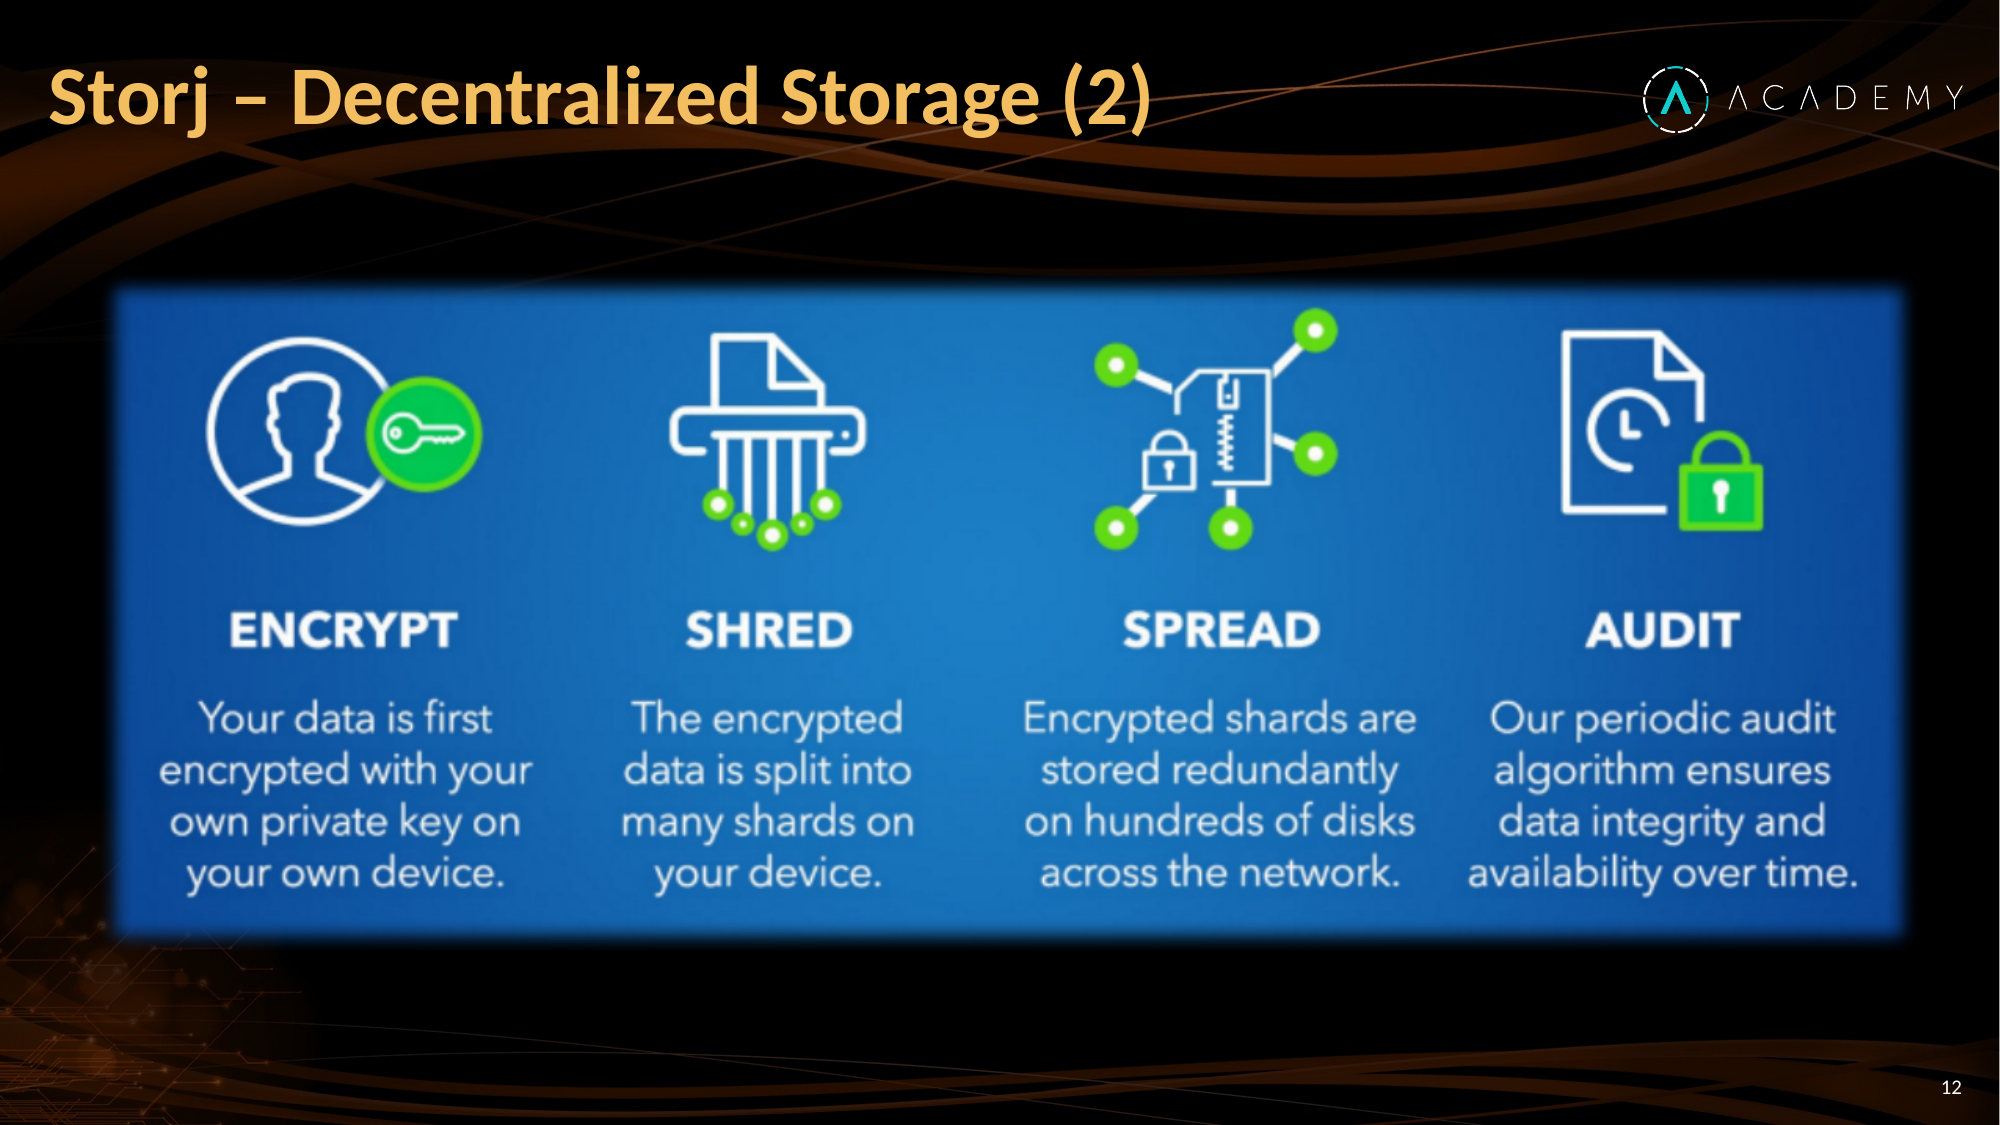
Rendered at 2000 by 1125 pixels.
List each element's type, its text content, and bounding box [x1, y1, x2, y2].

picture [0, 0, 2000, 1125]
slide_number 12 [1897, 1070, 1968, 1103]
title Storj – Decentralized Storage (2) [30, 6, 1602, 189]
